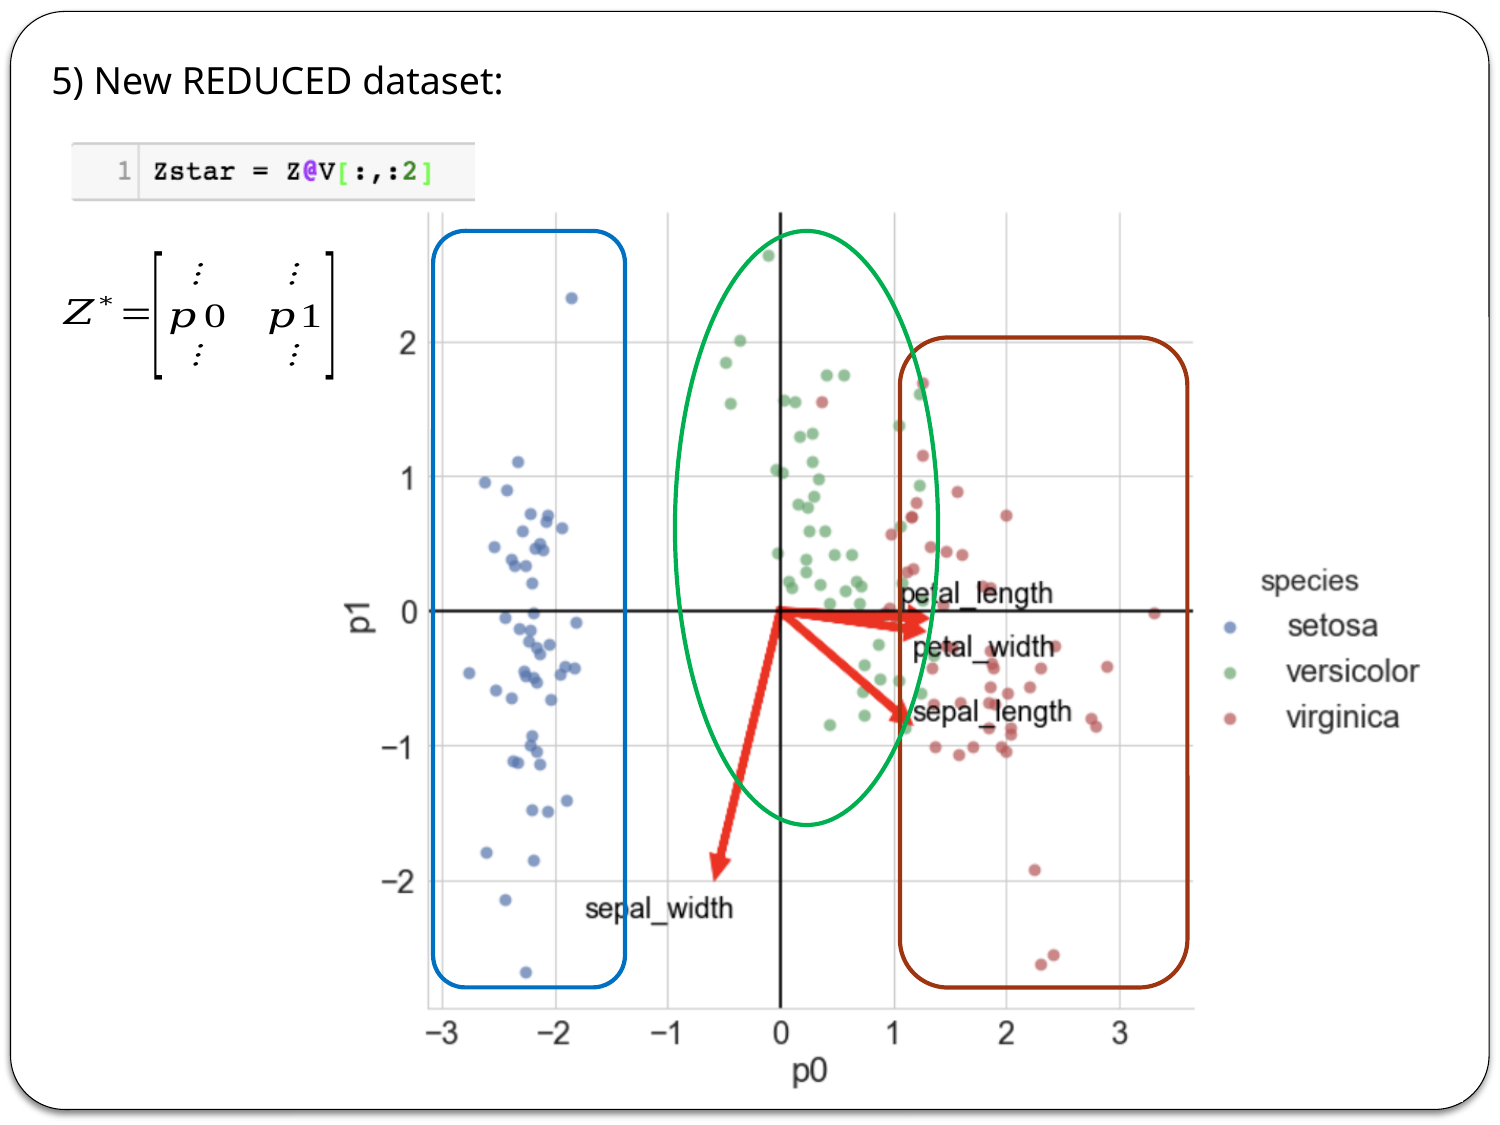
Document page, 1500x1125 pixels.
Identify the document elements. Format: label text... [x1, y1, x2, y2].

text_box 5) New REDUCED dataset: [36, 49, 519, 110]
picture [60, 137, 1463, 1102]
